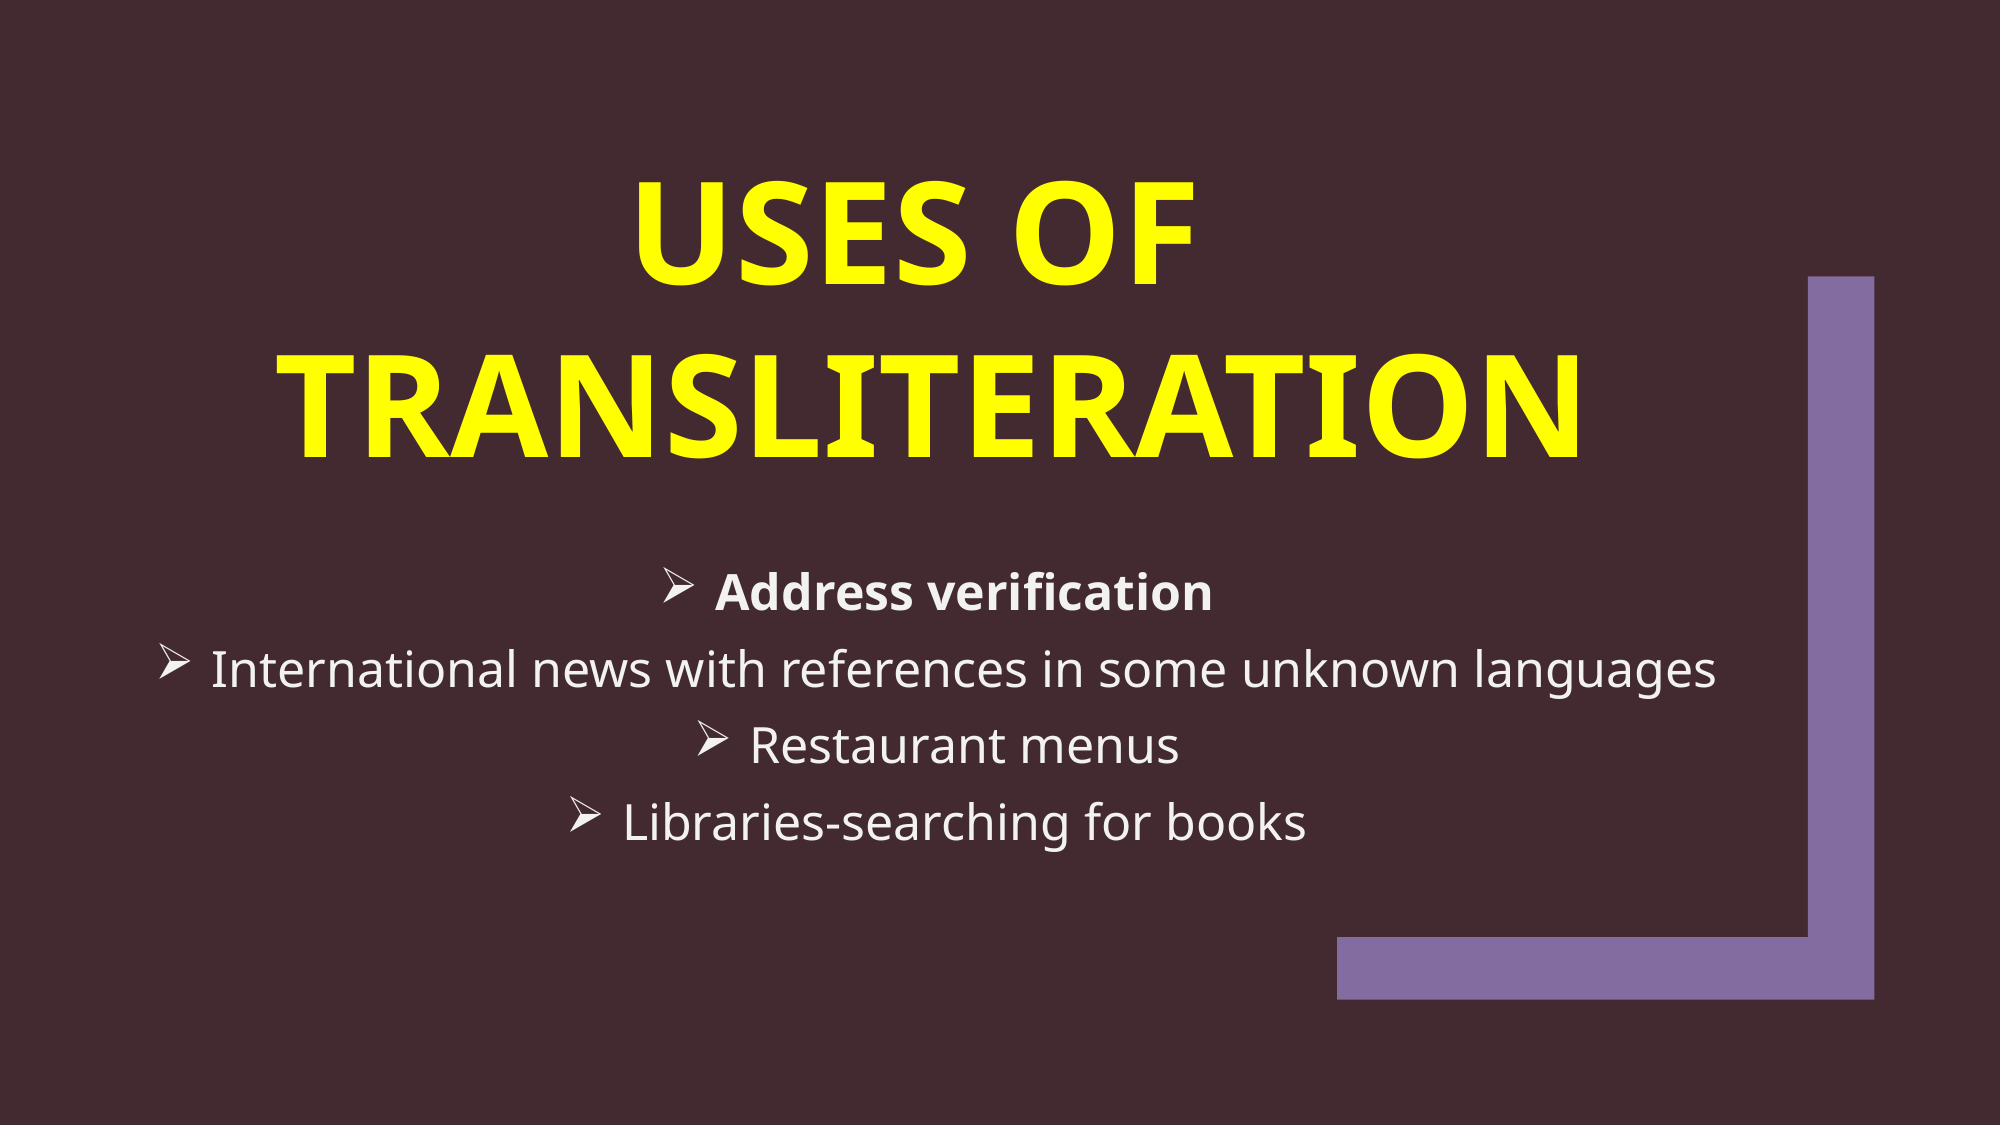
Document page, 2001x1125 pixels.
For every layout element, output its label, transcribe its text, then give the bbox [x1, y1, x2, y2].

title USES OF TRANSLITERATION [125, 139, 1703, 500]
list Address verification International news with references in some unknown languages Restaurant menus Libraries-searching for books [108, 541, 1766, 902]
